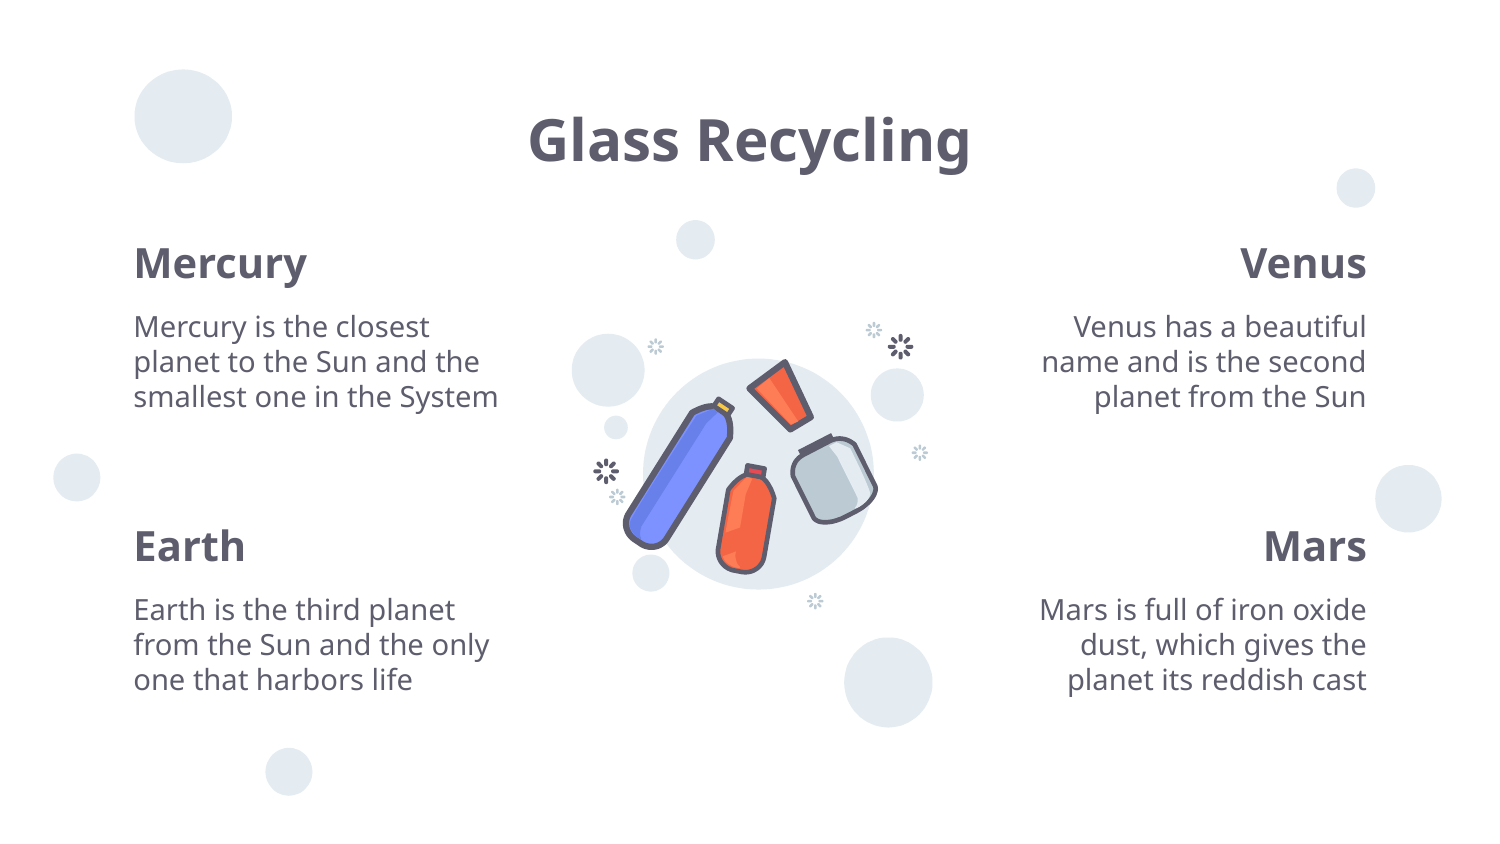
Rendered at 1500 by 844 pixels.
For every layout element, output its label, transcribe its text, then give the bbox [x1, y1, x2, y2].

subtitle Earth [118, 505, 506, 573]
title Glass Recycling [175, 88, 1325, 183]
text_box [571, 321, 929, 610]
list Venus has a beautiful name and is the second planet from the Sun [982, 292, 1383, 426]
subtitle Mercury [118, 221, 506, 290]
subtitle Mars [994, 505, 1383, 573]
list Mercury is the closest planet to the Sun and the smallest one in the System [118, 292, 518, 426]
list Mars is full of iron oxide dust, which gives the planet its reddish cast [982, 576, 1383, 710]
subtitle Venus [994, 221, 1383, 290]
list Earth is the third planet from the Sun and the only one that harbors life [118, 576, 518, 710]
